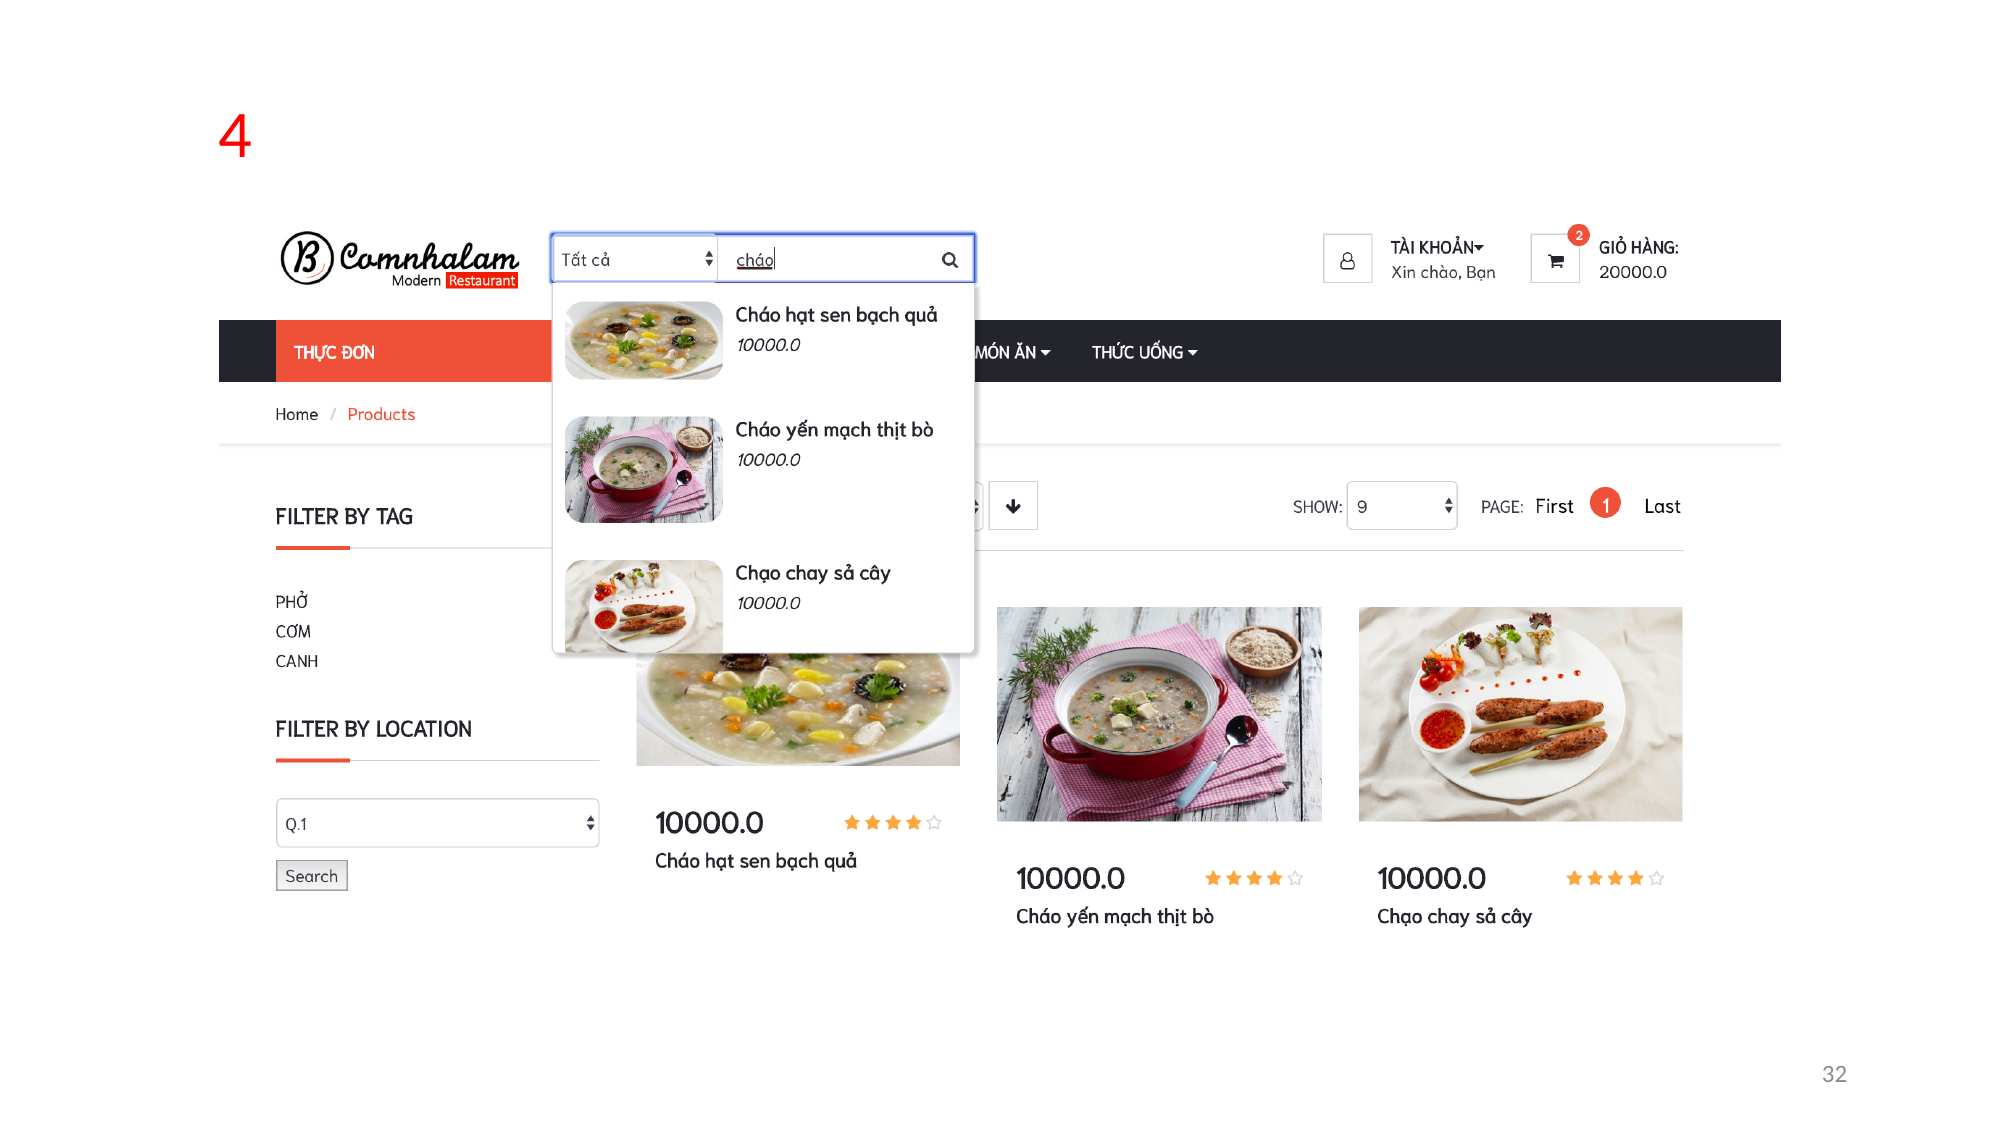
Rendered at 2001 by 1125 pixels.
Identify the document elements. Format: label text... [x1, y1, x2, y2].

slide_number 32 [1412, 1042, 1863, 1103]
picture [219, 221, 1781, 1040]
text_box 4 [204, 83, 252, 179]
